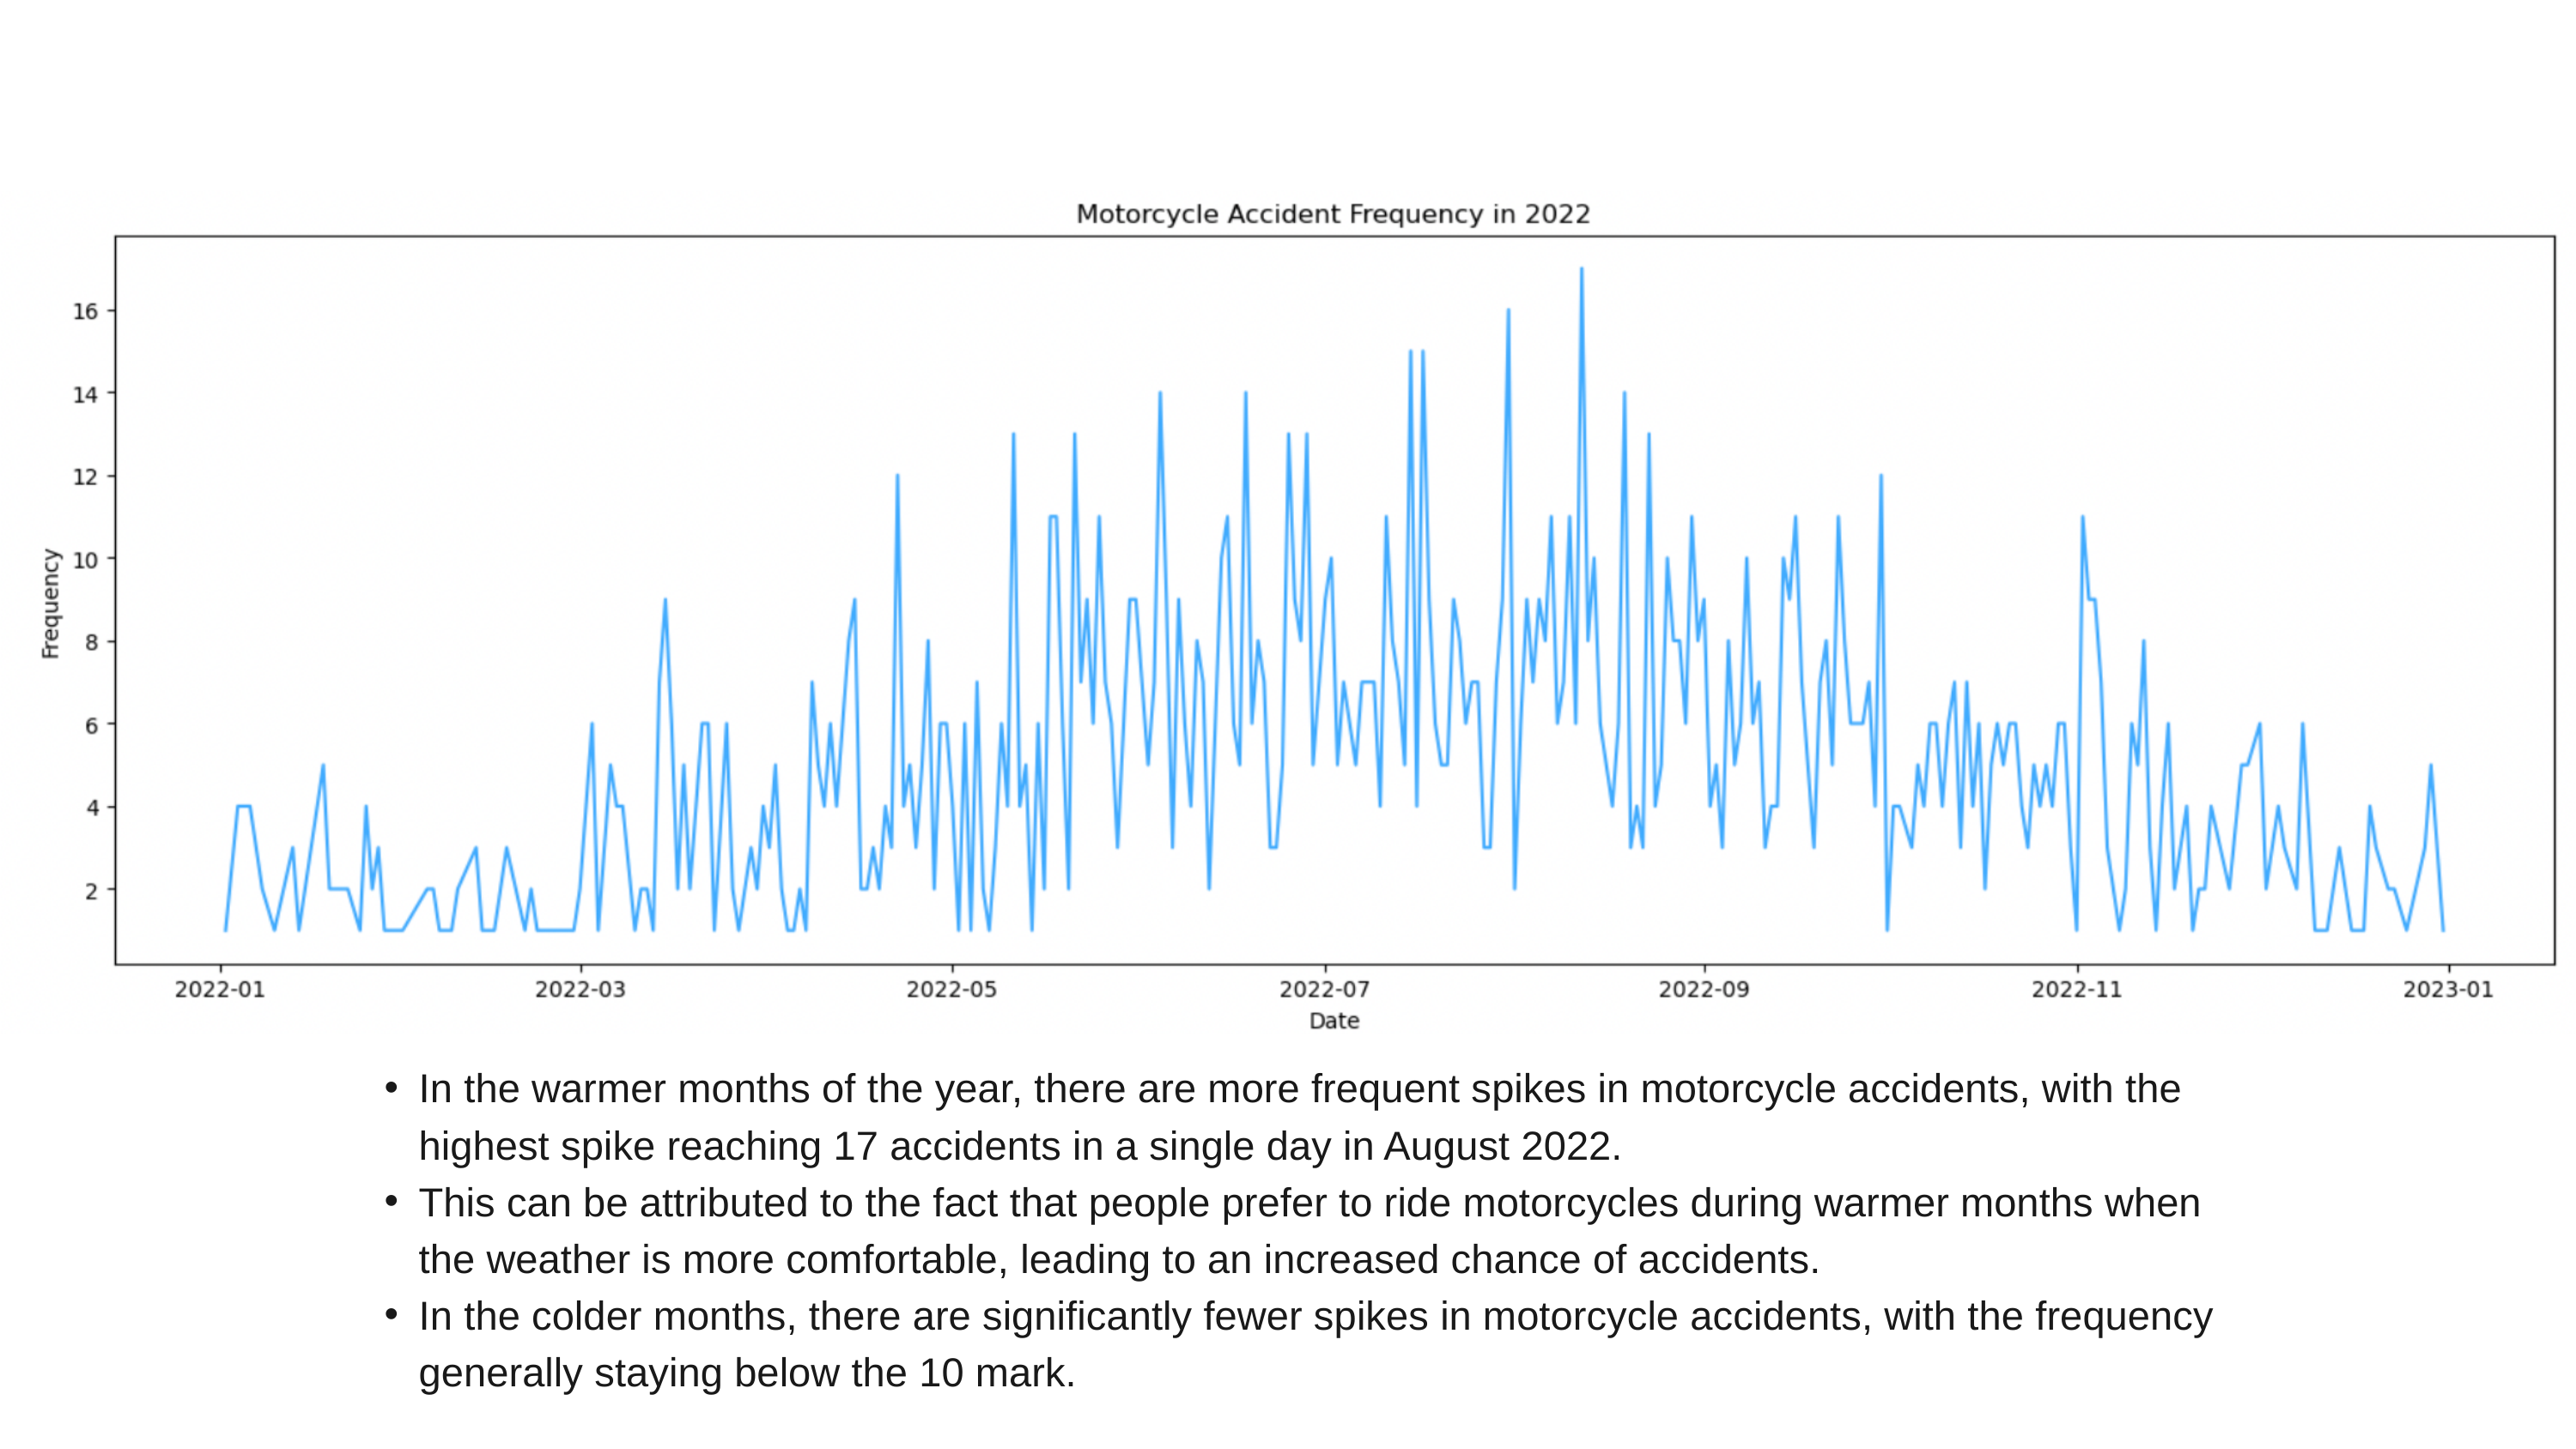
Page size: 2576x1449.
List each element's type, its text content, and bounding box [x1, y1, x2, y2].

text_box [0, 190, 2576, 1034]
text_box In the warmer months of the year, there are more frequent spikes in motorcycle accidents, with the highest spike reaching 17 accidents in a single day in August 2022. This can be attributed to the fact that people prefer to ride motorcycles during warmer months when the weather is more comfortable, leading to an increased chance of accidents. In the colder months, there are significantly fewer spikes in motorcycle accidents, with the frequency generally staying below the 10 mark. [349, 1054, 2227, 1449]
